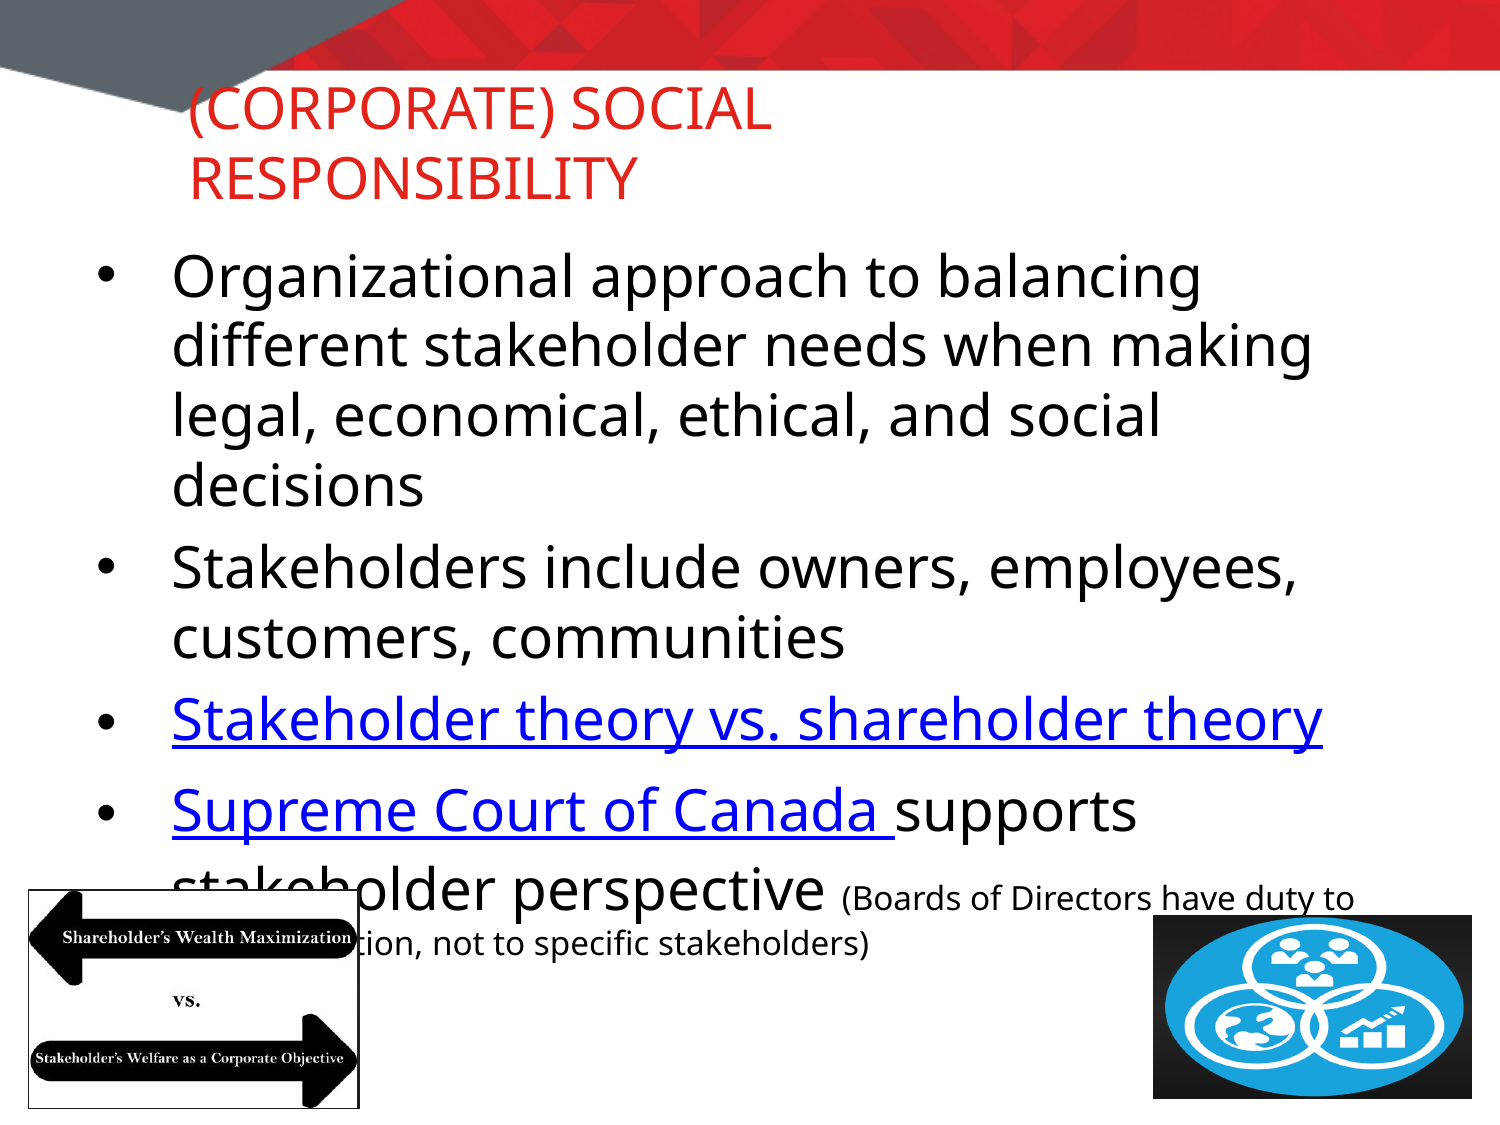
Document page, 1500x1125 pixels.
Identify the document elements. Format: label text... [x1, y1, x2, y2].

picture [0, 0, 1500, 114]
picture [0, 889, 1500, 1125]
list Organizational approach to balancing different stakeholder needs when making legal, economical, ethical, and social decisions Stakeholders include owners, employees, customers, communities Stakeholder theory vs. shareholder theory Supreme Court of Canada supports stakeholder perspective (Boards of Directors have duty to the corporation, not to specific stakeholders) [82, 231, 1418, 890]
title (Corporate) social responsibility [188, 80, 1235, 212]
